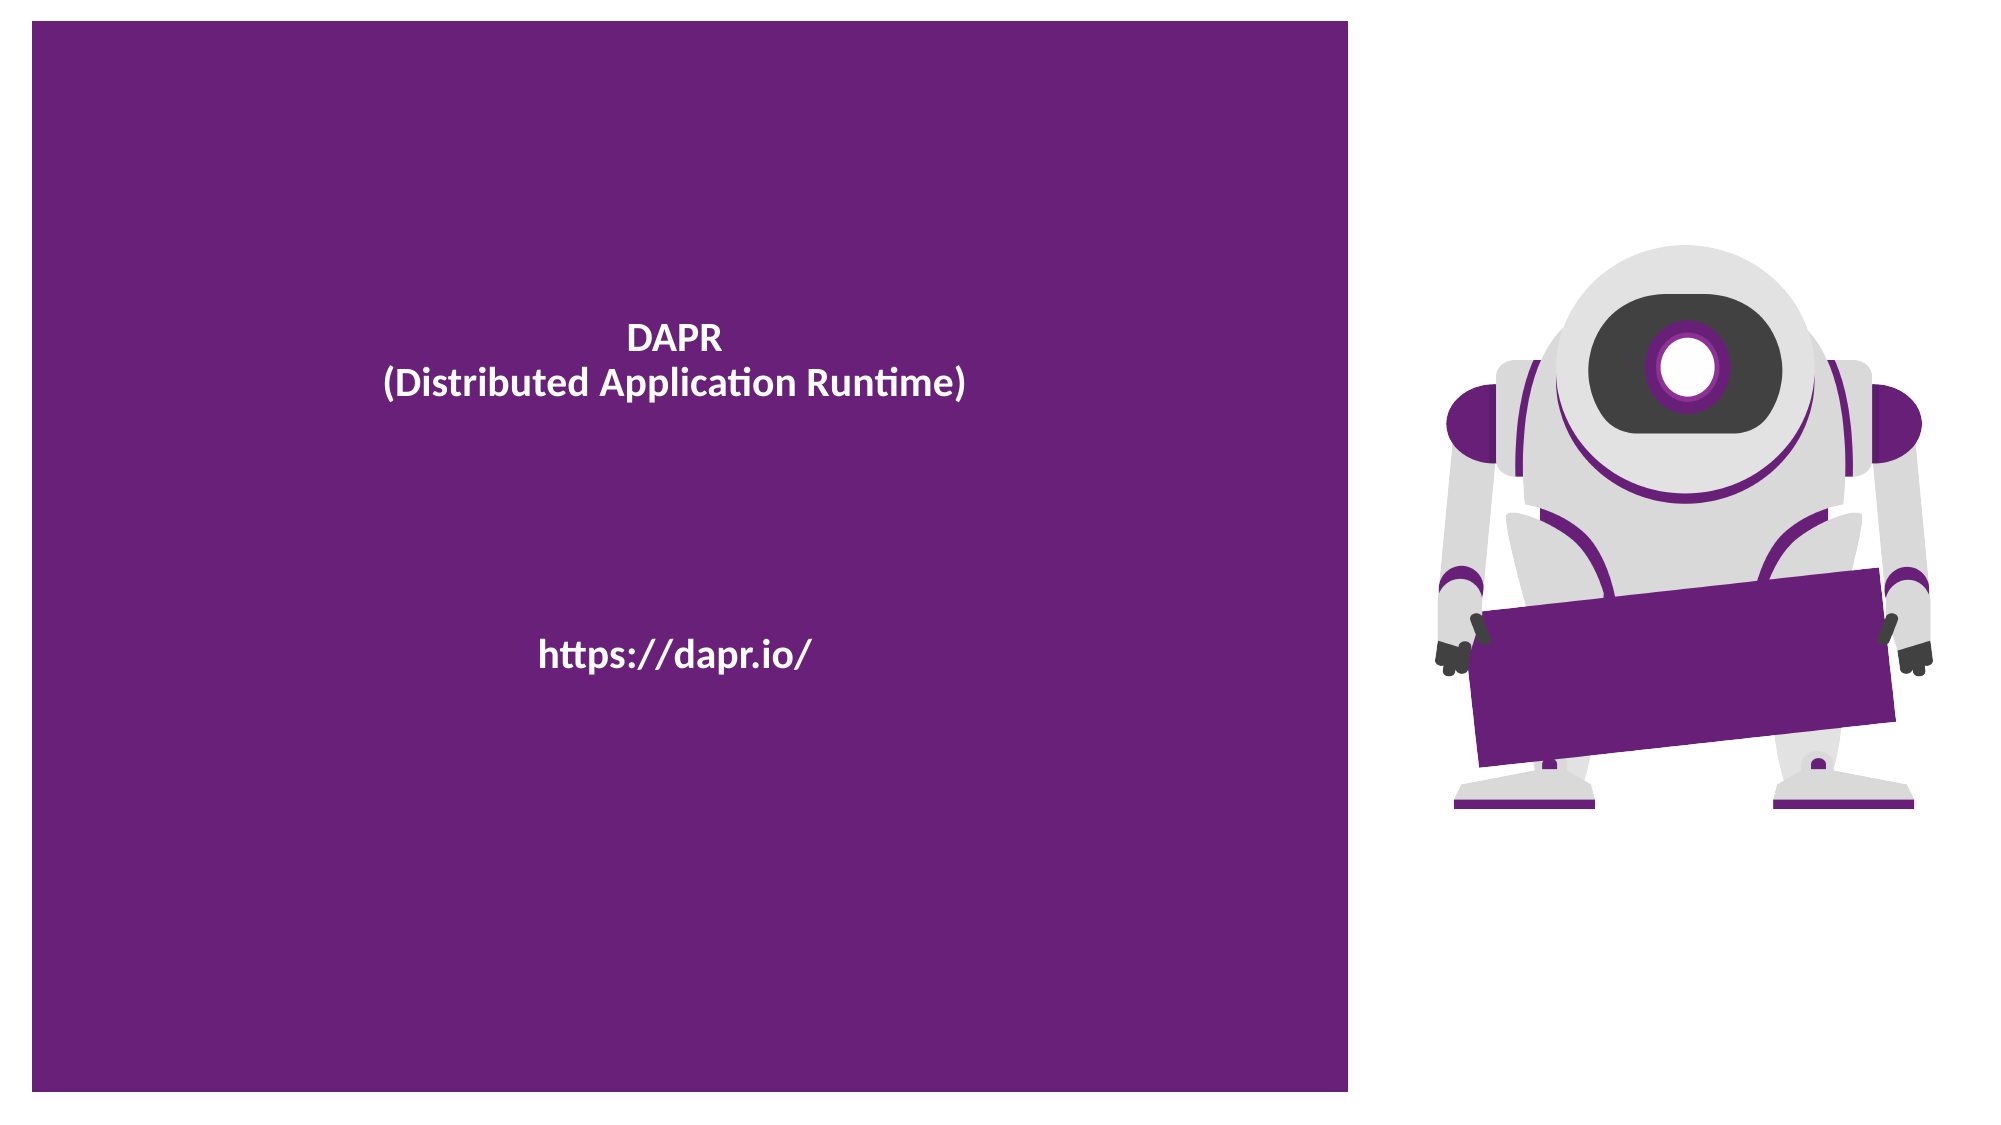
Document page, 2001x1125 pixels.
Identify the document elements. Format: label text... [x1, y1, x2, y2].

picture [1435, 245, 1933, 809]
list DAPR (Distributed Application Runtime) [96, 307, 1254, 975]
text_box https://dapr.io/ [174, 619, 1175, 684]
